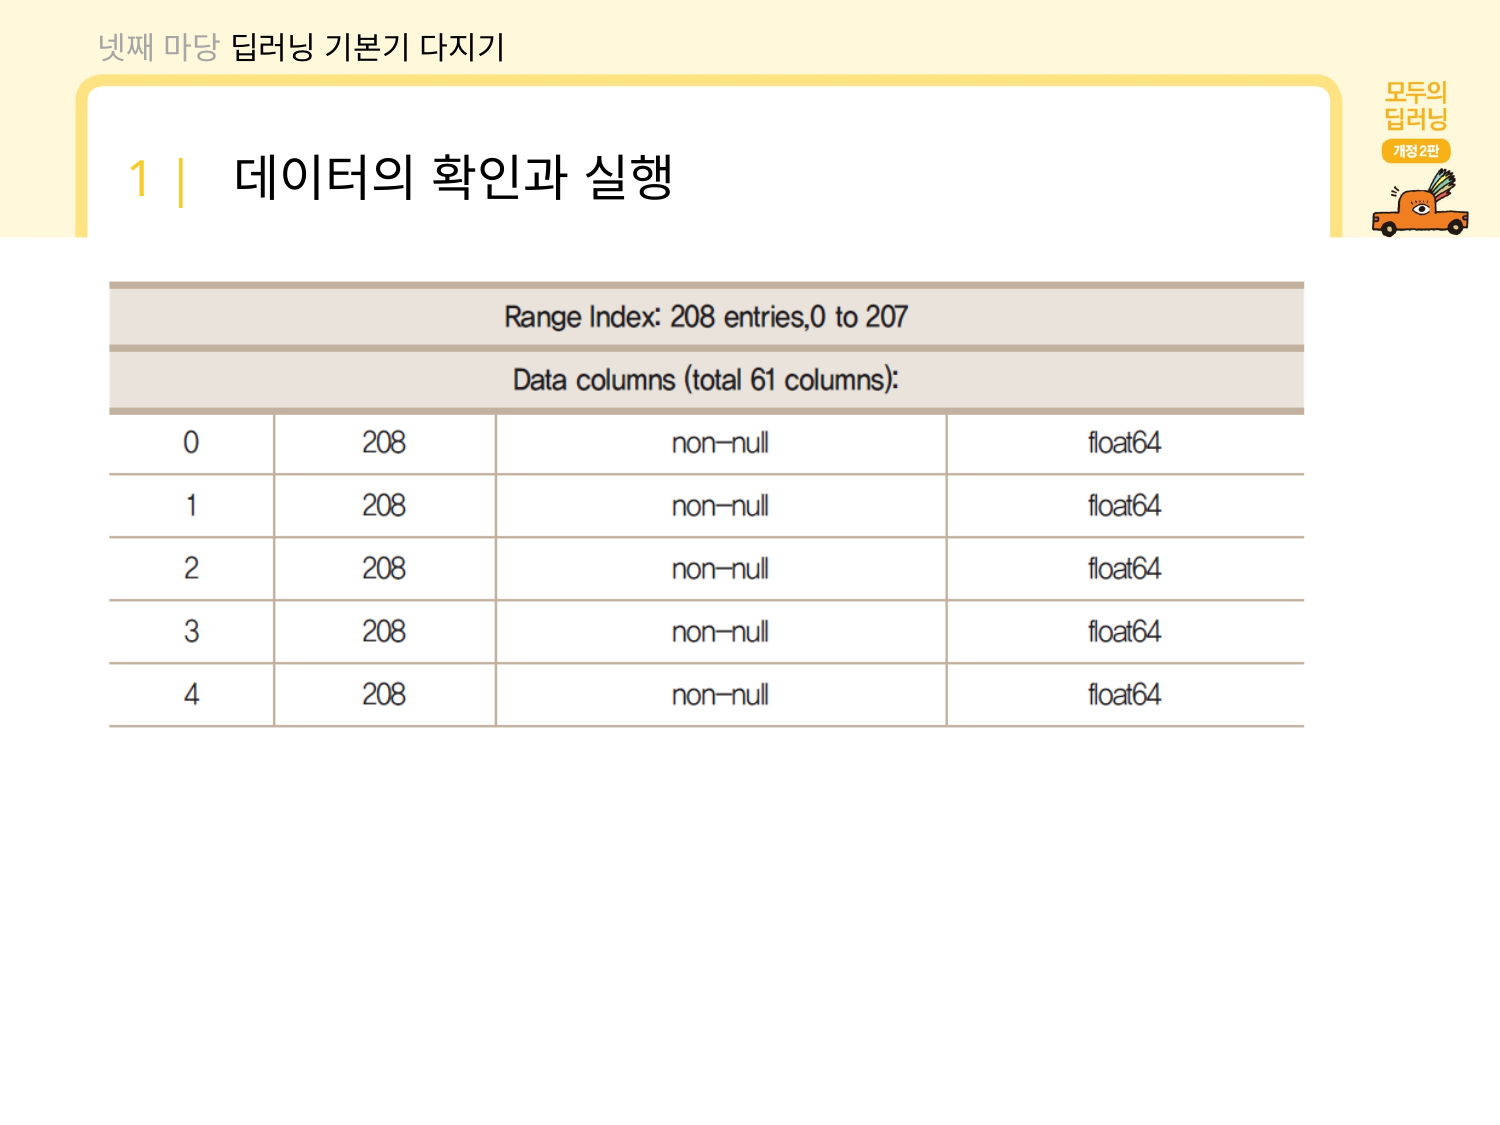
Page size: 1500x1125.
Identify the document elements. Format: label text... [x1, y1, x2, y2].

text_box 넷째 마당 딥러닝 기본기 다지기 [82, 0, 1133, 74]
text_box 1 | 데이터의 확인과 실행 [111, 99, 1309, 214]
picture [0, 0, 1500, 1125]
